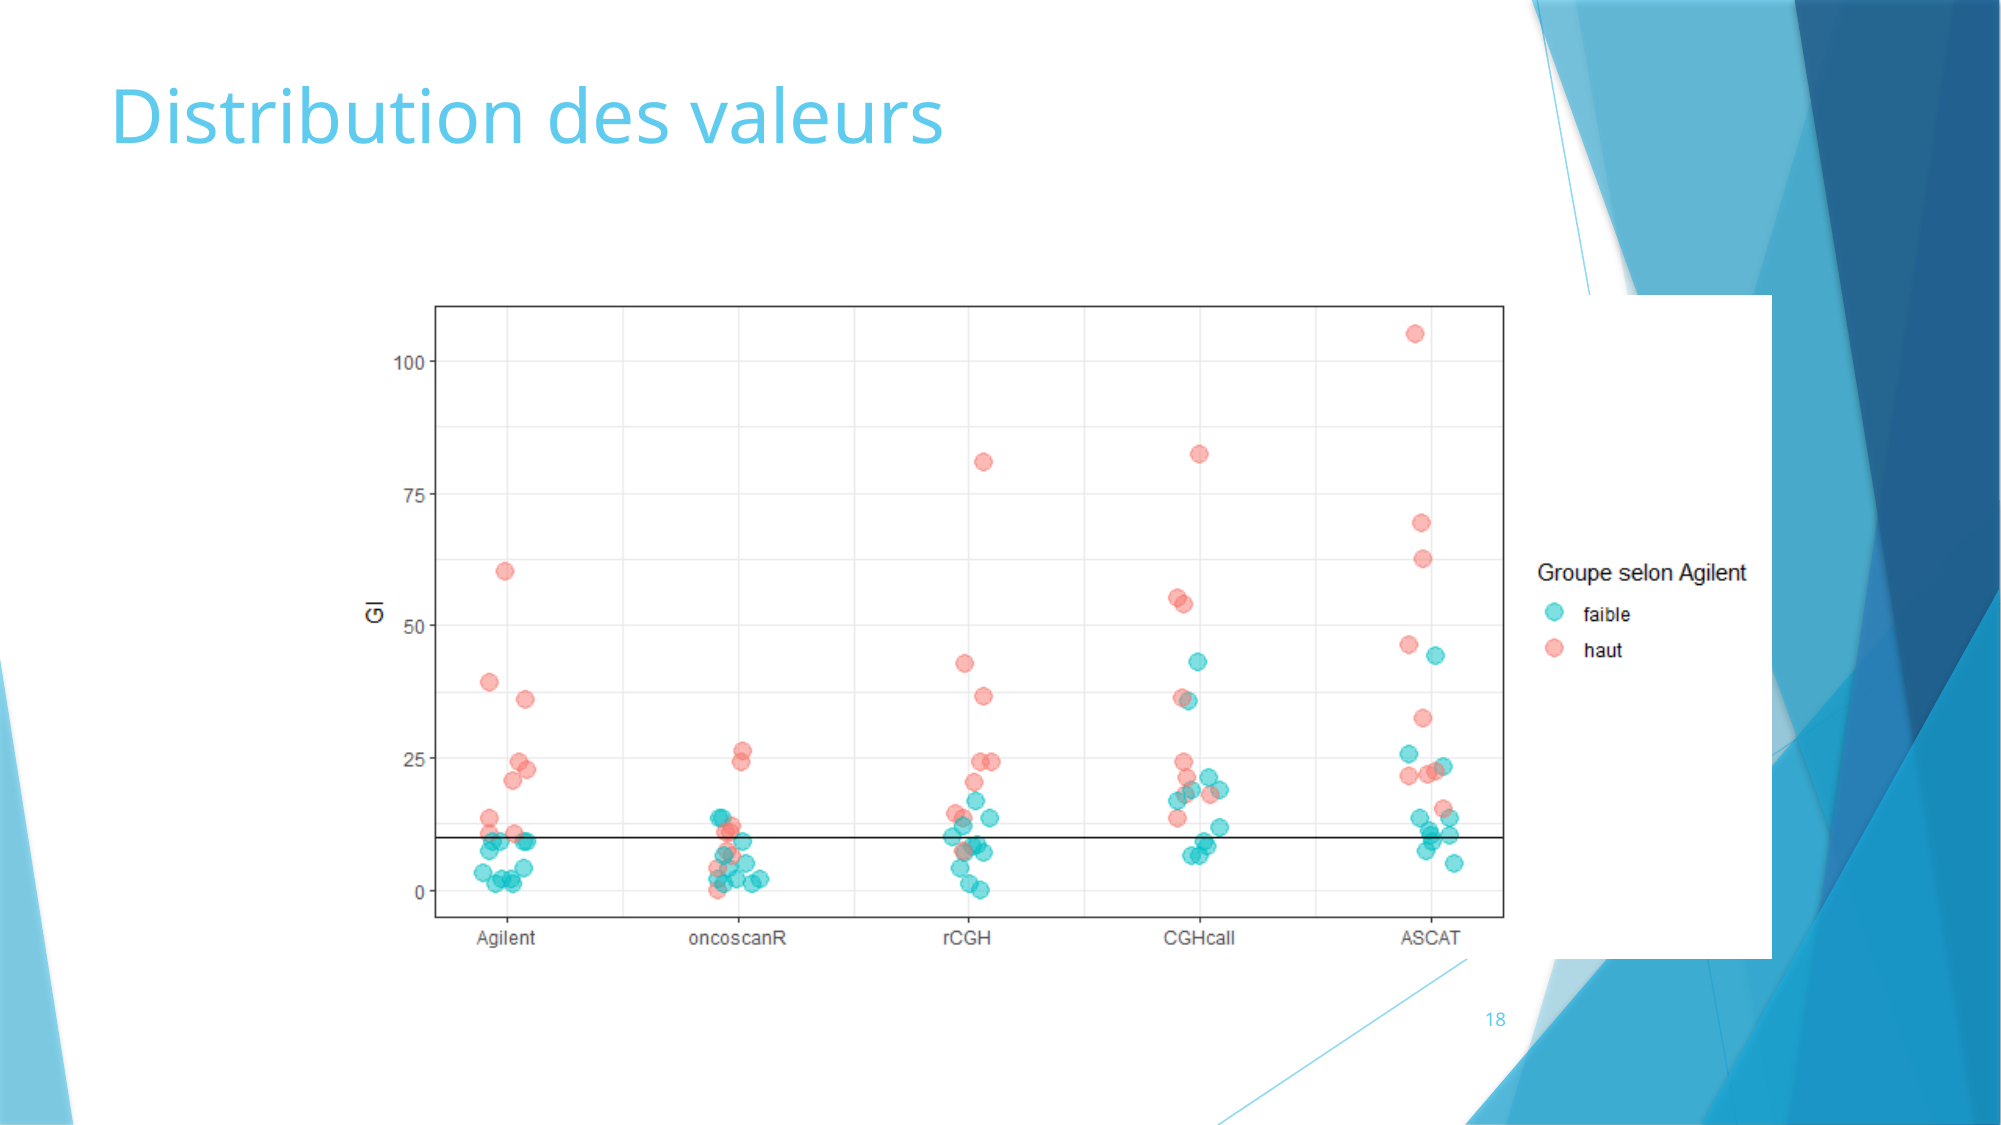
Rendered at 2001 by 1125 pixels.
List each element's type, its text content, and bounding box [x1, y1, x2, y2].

picture [352, 295, 1772, 960]
title Distribution des valeurs [109, 68, 1520, 285]
slide_number 18 [1409, 991, 1521, 1051]
